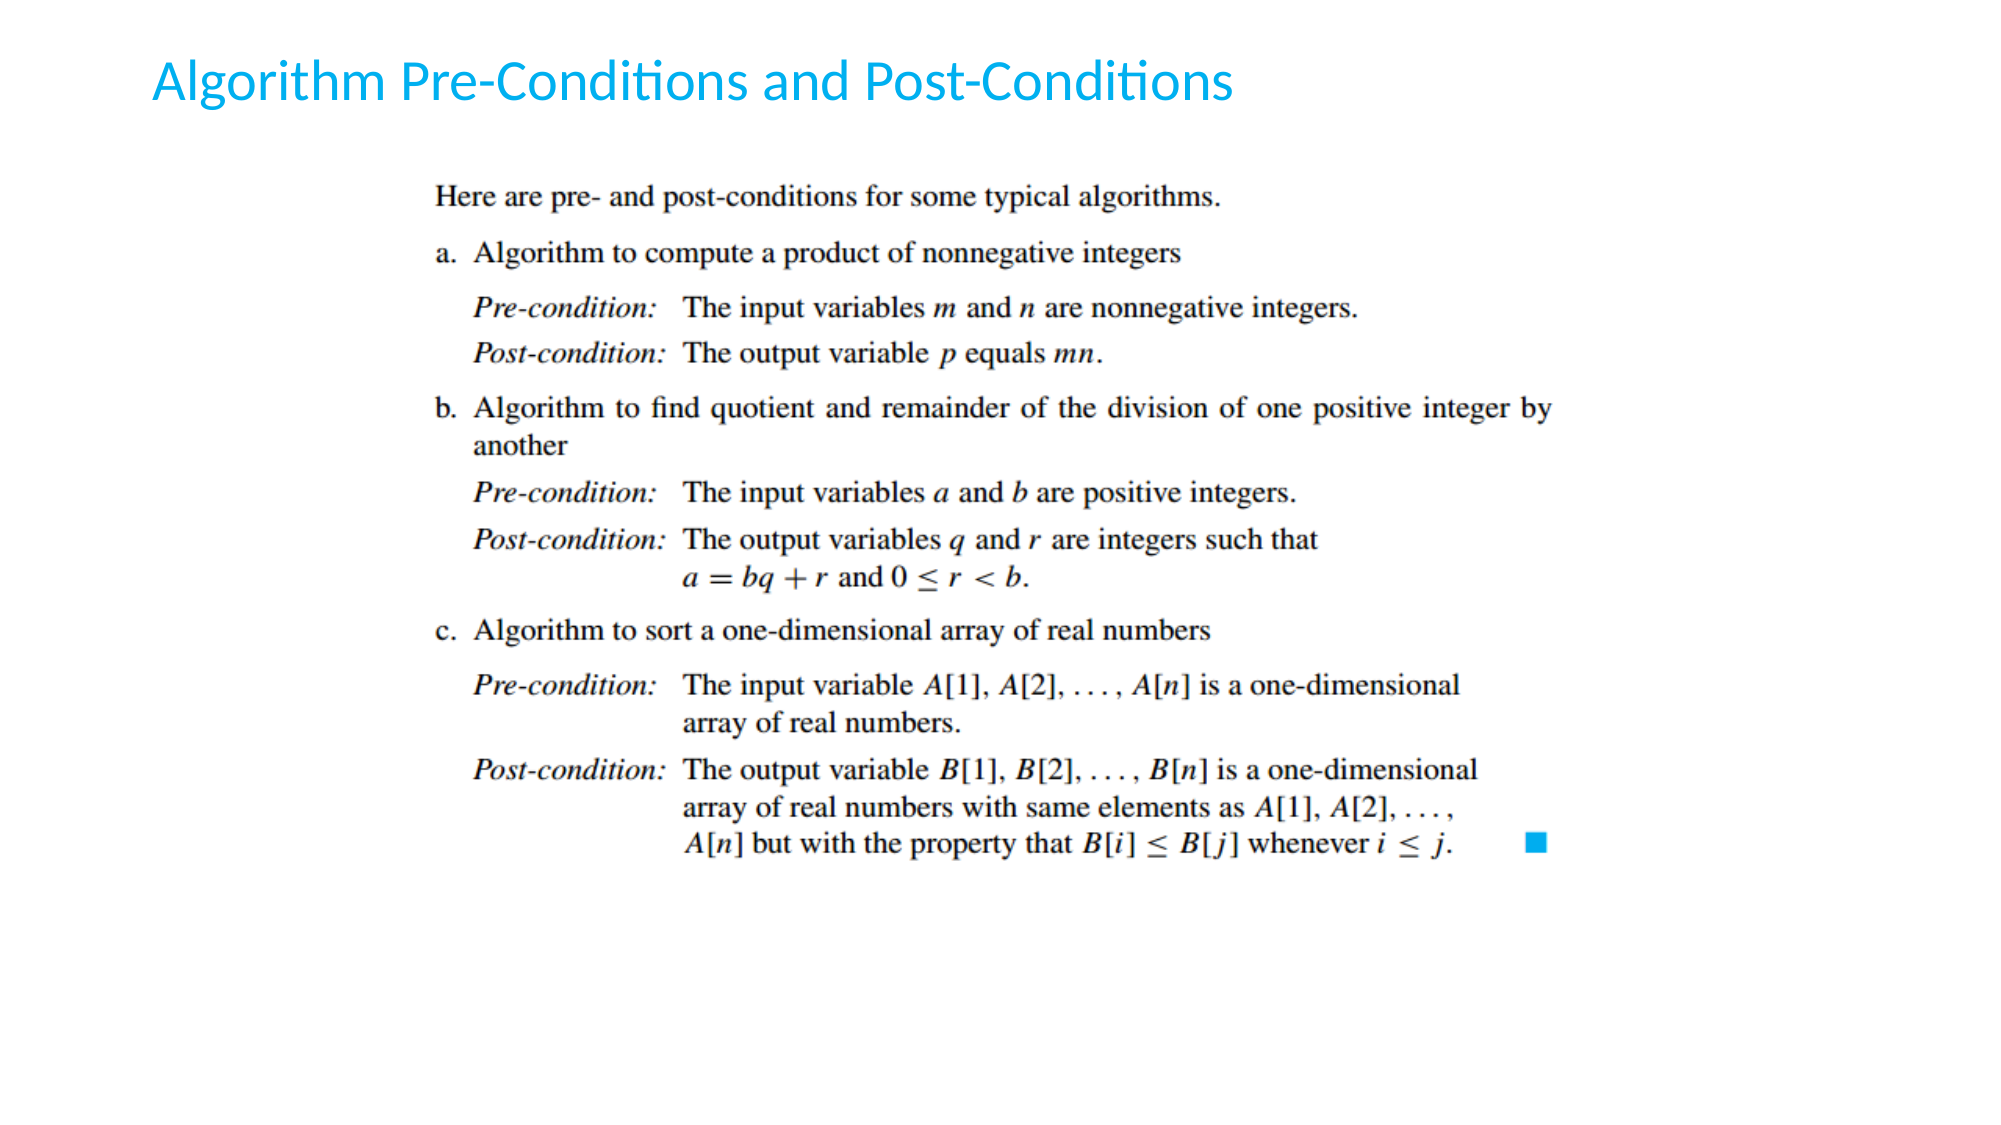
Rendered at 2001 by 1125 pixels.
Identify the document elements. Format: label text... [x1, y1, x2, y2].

picture [417, 178, 1584, 922]
list Algorithm Pre-Conditions and Post-Conditions [137, 43, 1863, 1014]
